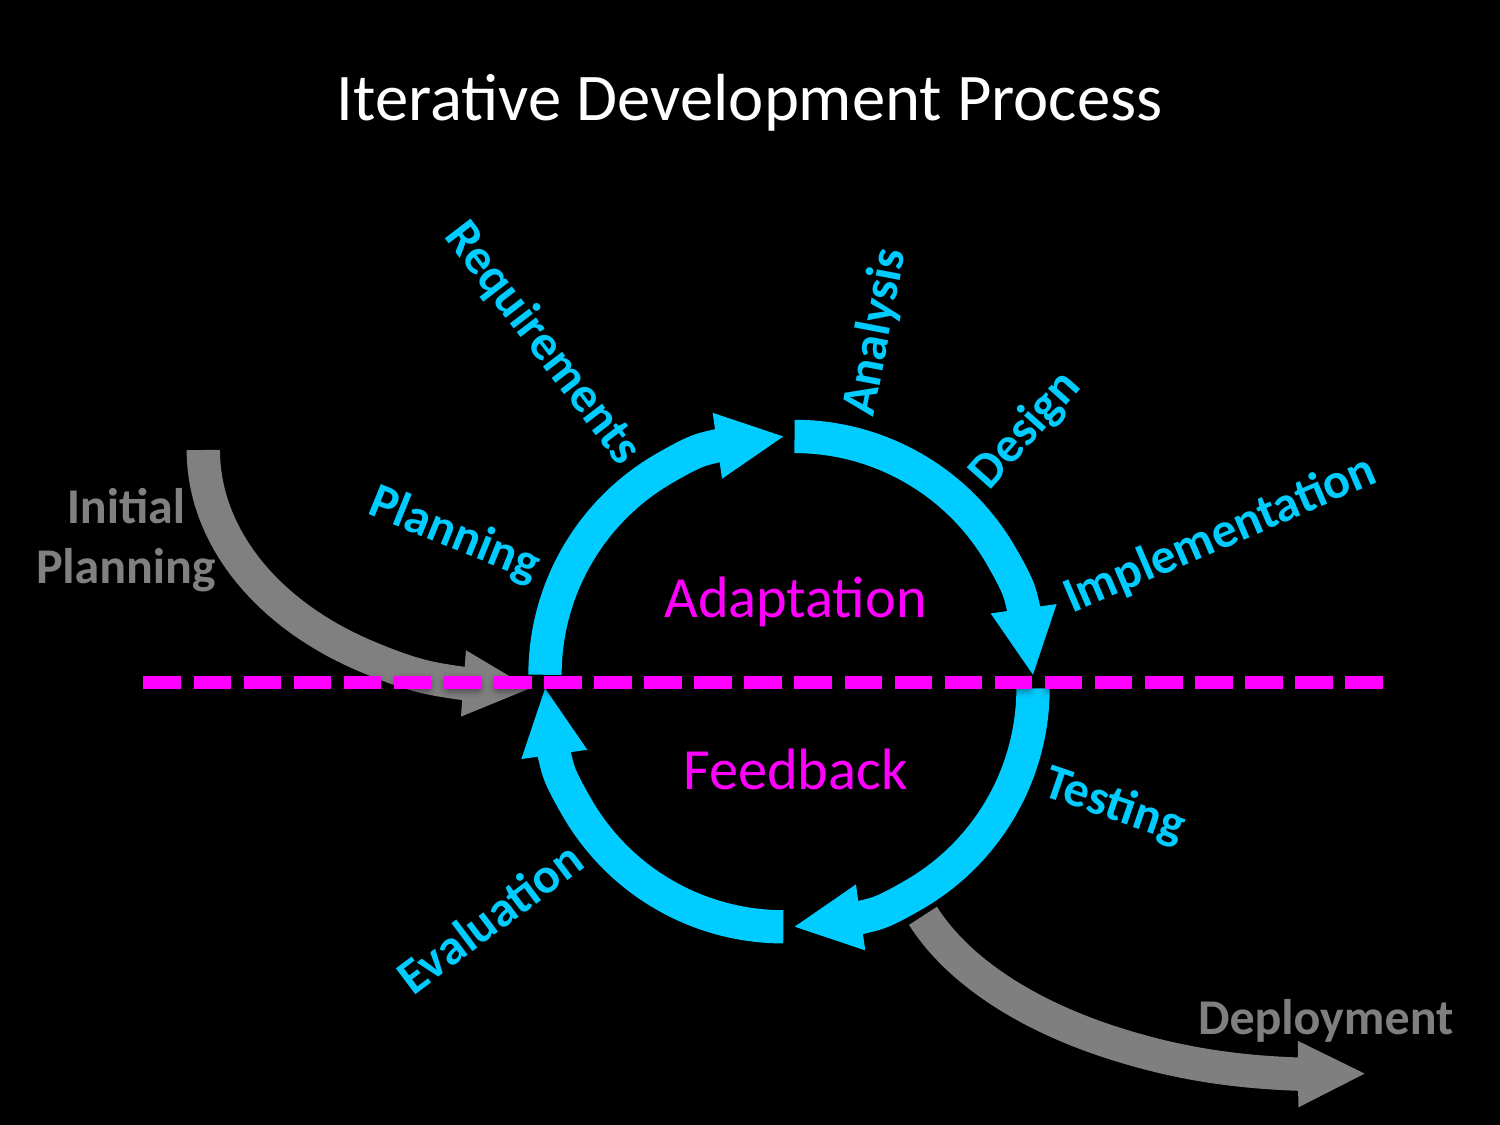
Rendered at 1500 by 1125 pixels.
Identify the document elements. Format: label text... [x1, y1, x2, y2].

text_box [19, 177, 1500, 1075]
title Iterative Development Process [75, 0, 1425, 175]
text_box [143, 551, 1384, 811]
